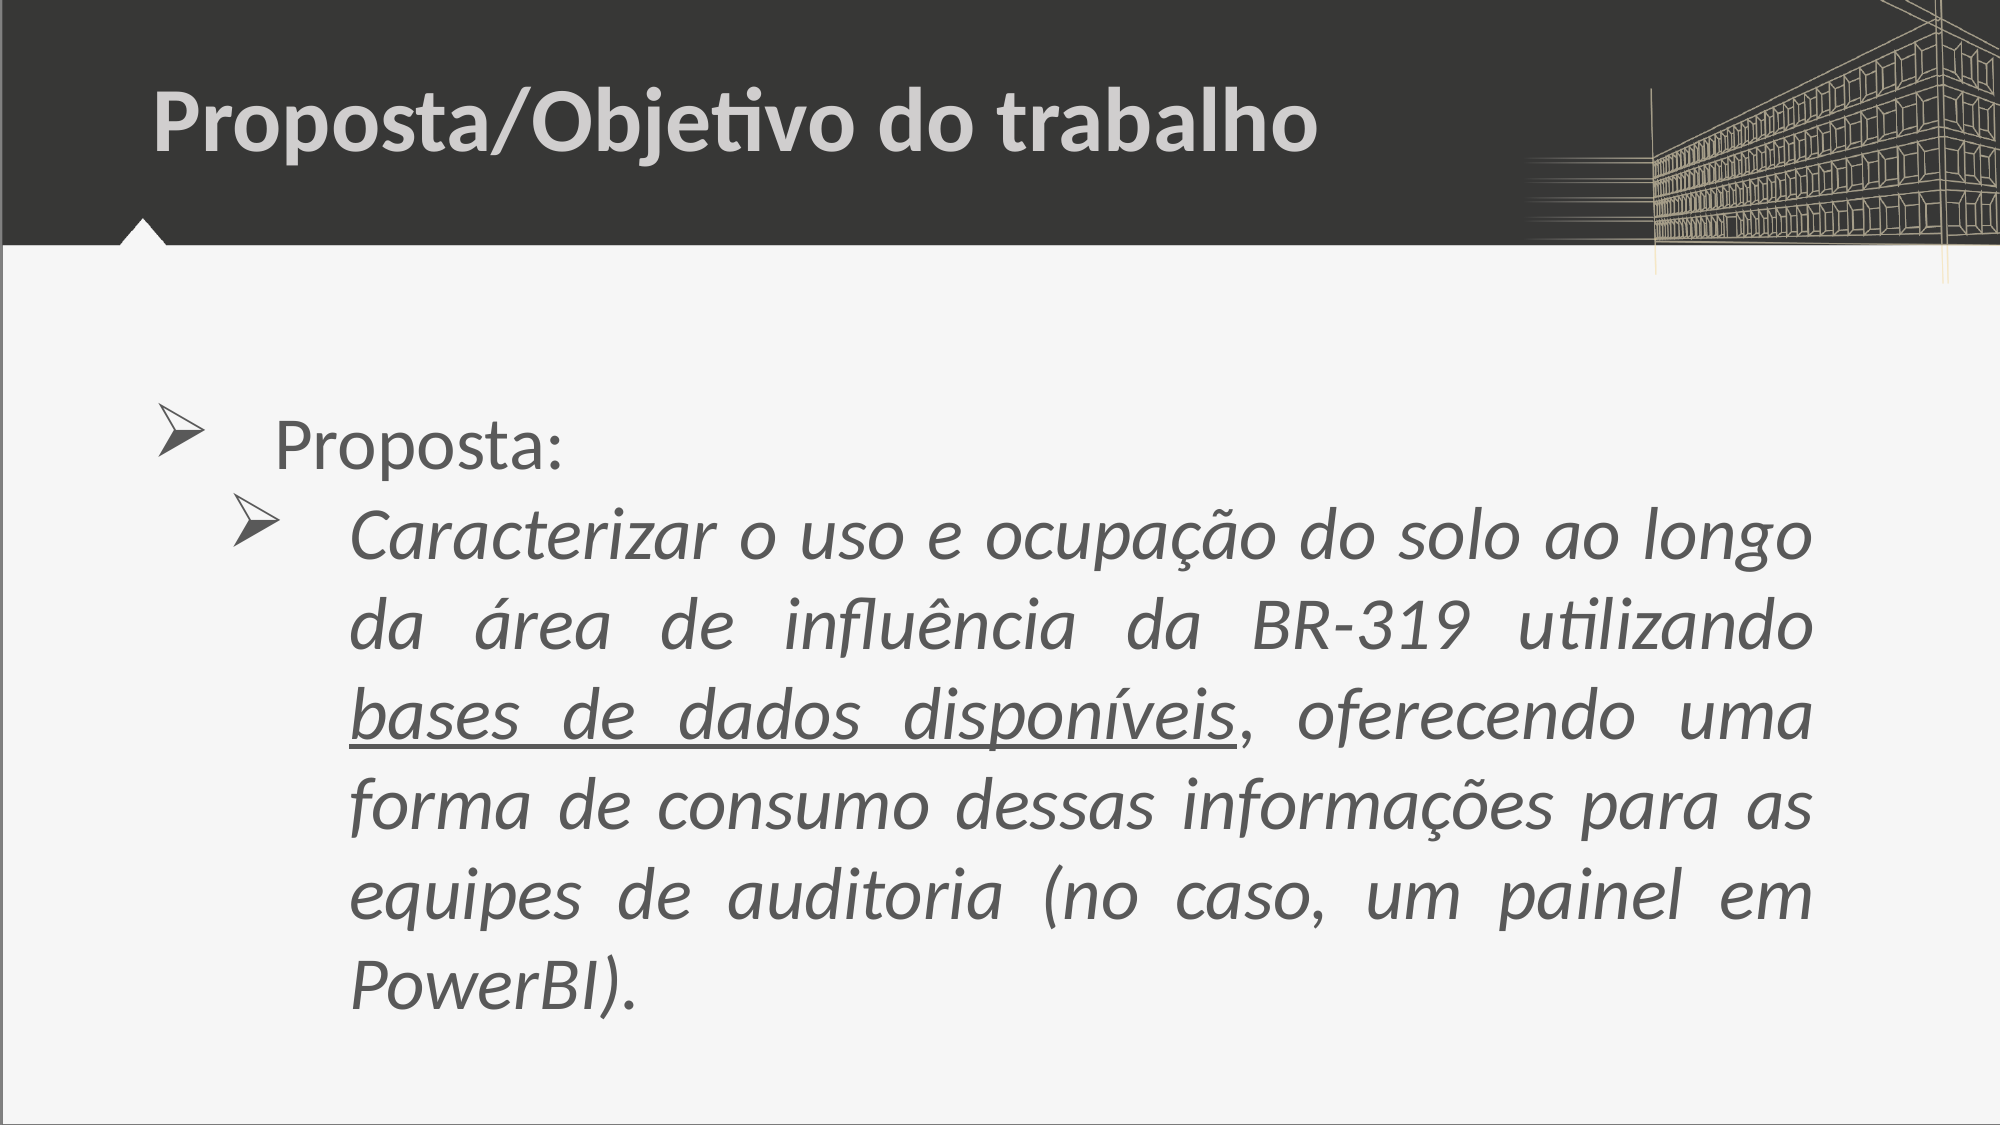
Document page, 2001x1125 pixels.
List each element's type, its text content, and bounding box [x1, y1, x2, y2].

picture [0, 0, 2000, 1125]
title Proposta/Objetivo do trabalho [137, 33, 1649, 220]
text_box Proposta: Caracterizar o uso e ocupação do solo ao longo da área de influência da BR-319 utilizando bases de dados disponíveis, oferecendo uma forma de consumo dessas informações para as equipes de auditoria (no caso, um painel em PowerBI). [137, 387, 1830, 1032]
